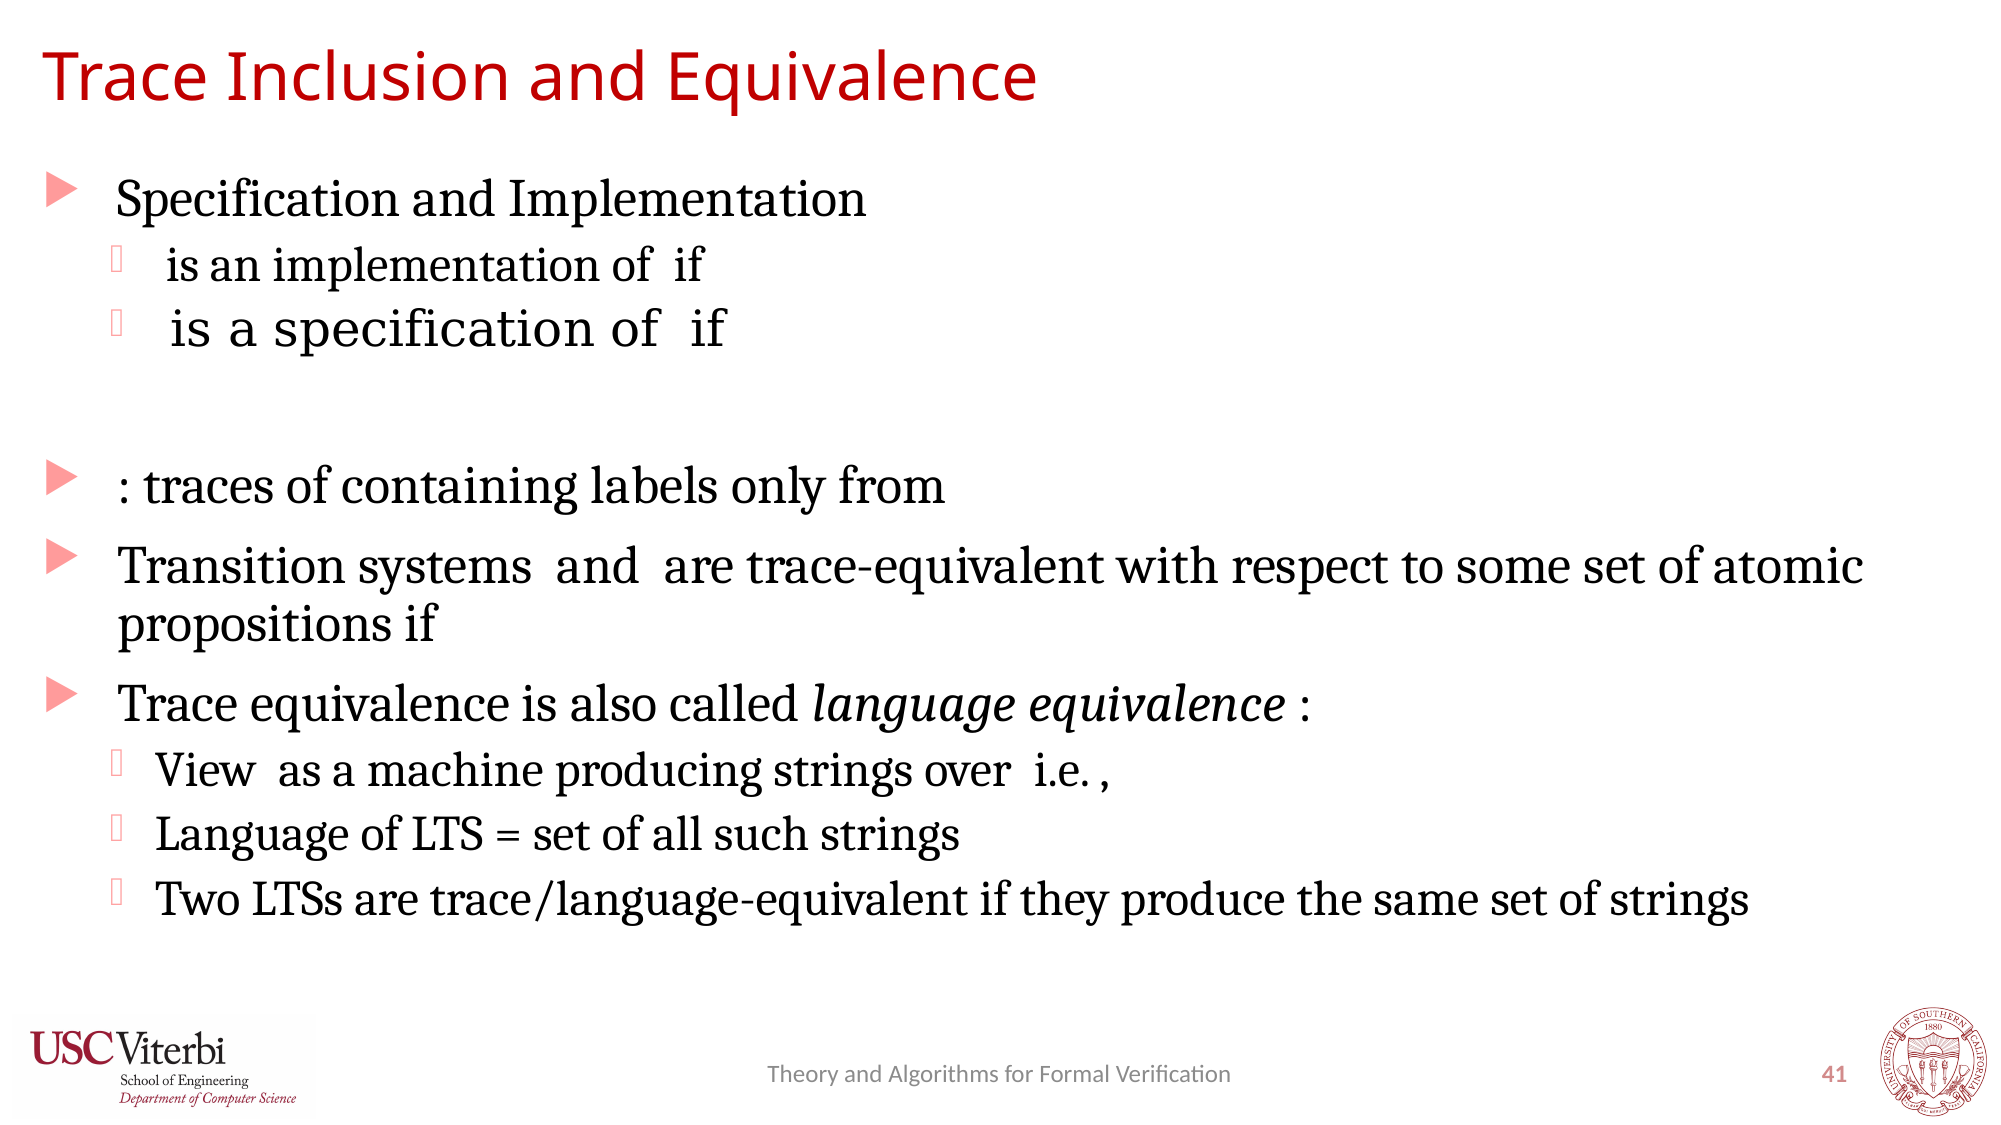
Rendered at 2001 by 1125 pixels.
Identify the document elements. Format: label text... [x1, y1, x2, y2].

slide_number 41 [1684, 1042, 1863, 1103]
title Trace Inclusion and Equivalence [27, 18, 1819, 141]
footer Theory and Algorithms for Formal Verification [662, 1042, 1338, 1103]
picture [1879, 1002, 1988, 1119]
picture [12, 1014, 316, 1119]
